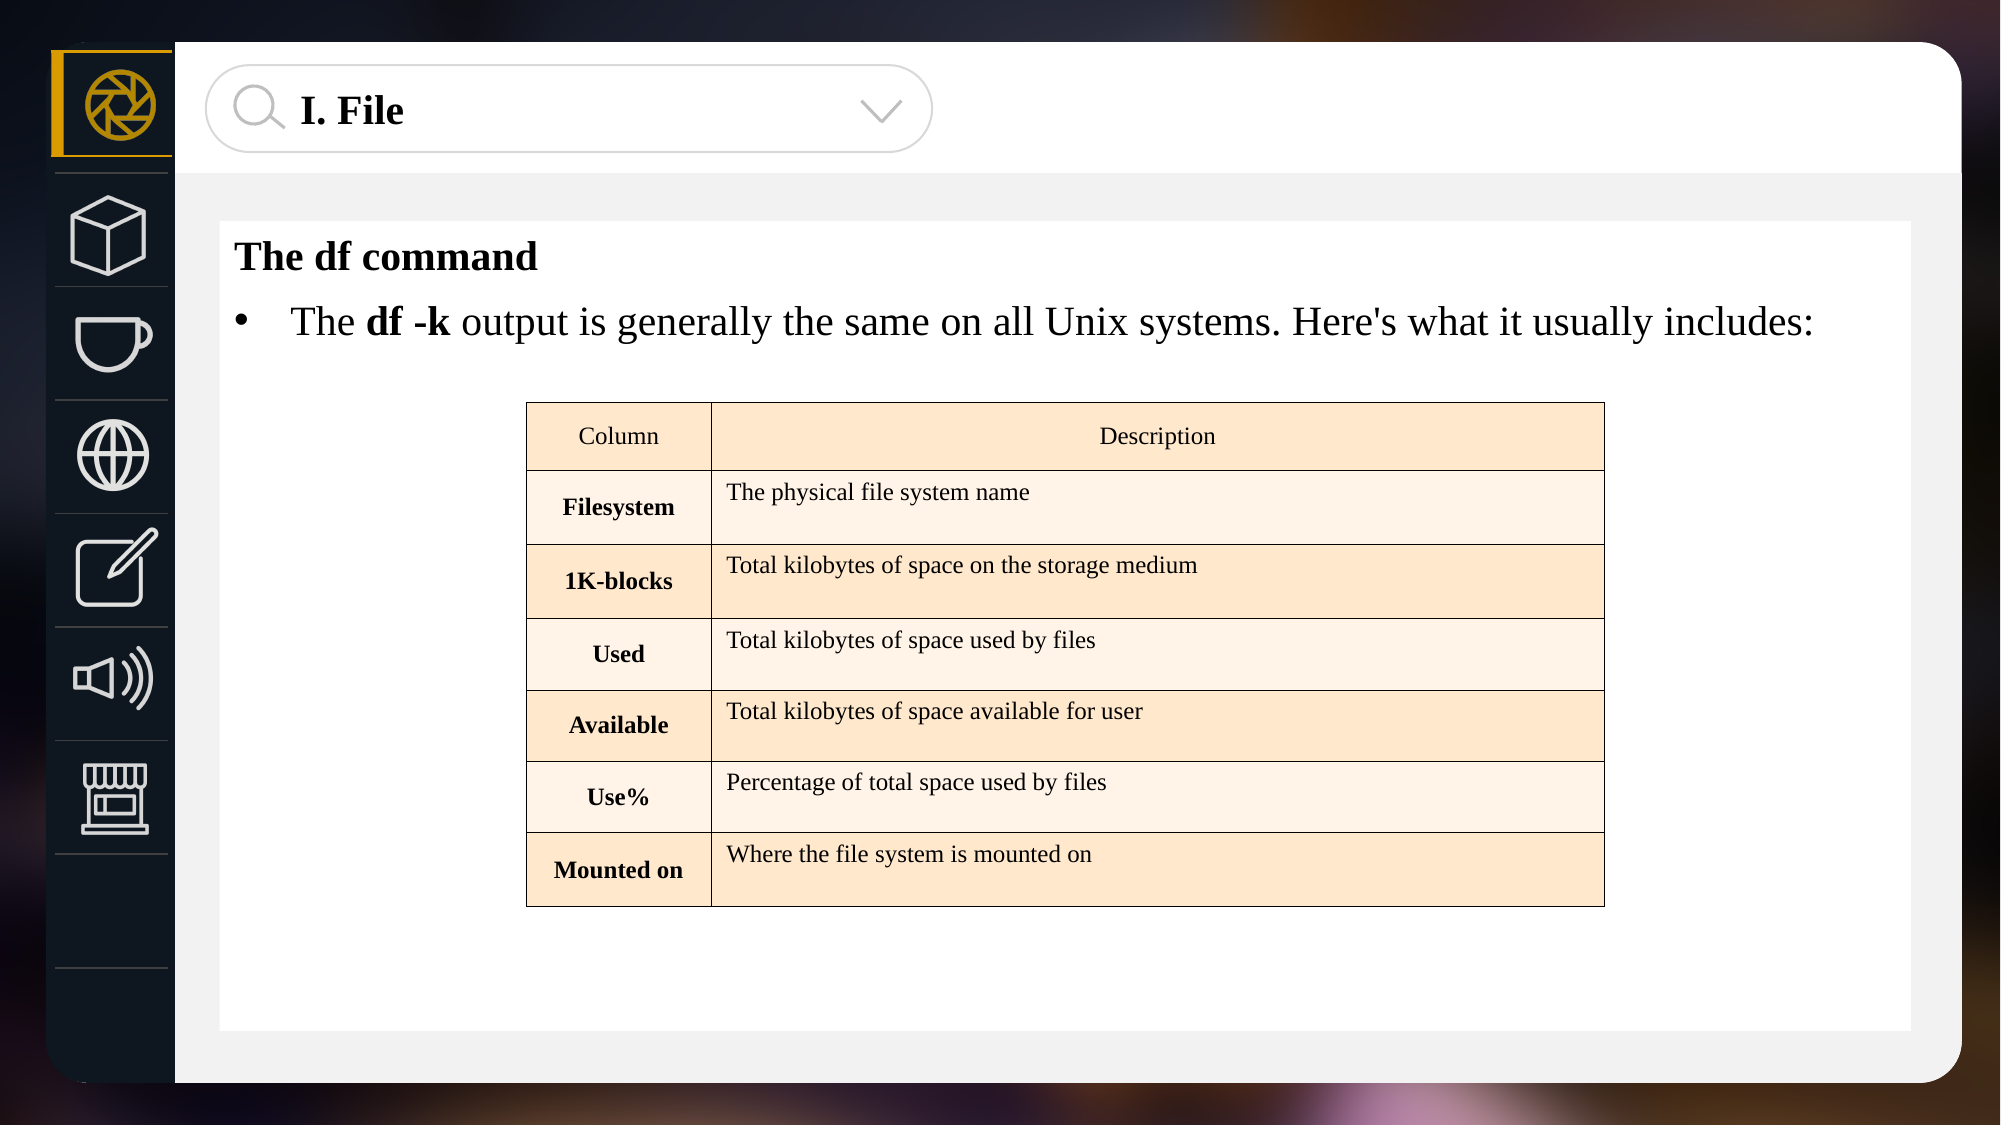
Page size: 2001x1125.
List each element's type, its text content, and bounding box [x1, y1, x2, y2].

table_header Column [527, 403, 711, 470]
table_cell The physical file system name [712, 471, 1604, 544]
table_cell Used [527, 619, 711, 690]
table_cell Filesystem [527, 471, 711, 544]
text_box [219, 220, 1912, 1032]
table_cell 1K-blocks [527, 545, 711, 618]
table_cell Total kilobytes of space available for user [712, 691, 1604, 761]
table_cell Mounted on [527, 833, 711, 906]
text_box The df command [219, 220, 1911, 286]
table_header Description [712, 403, 1604, 470]
table_cell Use% [527, 762, 711, 832]
table_cell Total kilobytes of space on the storage medium [712, 545, 1604, 618]
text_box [51, 40, 185, 170]
picture [0, 0, 2001, 1125]
table_cell Total kilobytes of space used by files [712, 619, 1604, 690]
table_cell Where the file system is mounted on [712, 833, 1604, 906]
text_box I. File [285, 75, 888, 141]
text_box The df -k output is generally the same on all Unix systems. Here's what it usually includes: [219, 286, 1911, 352]
table_cell Percentage of total space used by files [712, 762, 1604, 832]
table_cell Available [527, 691, 711, 761]
